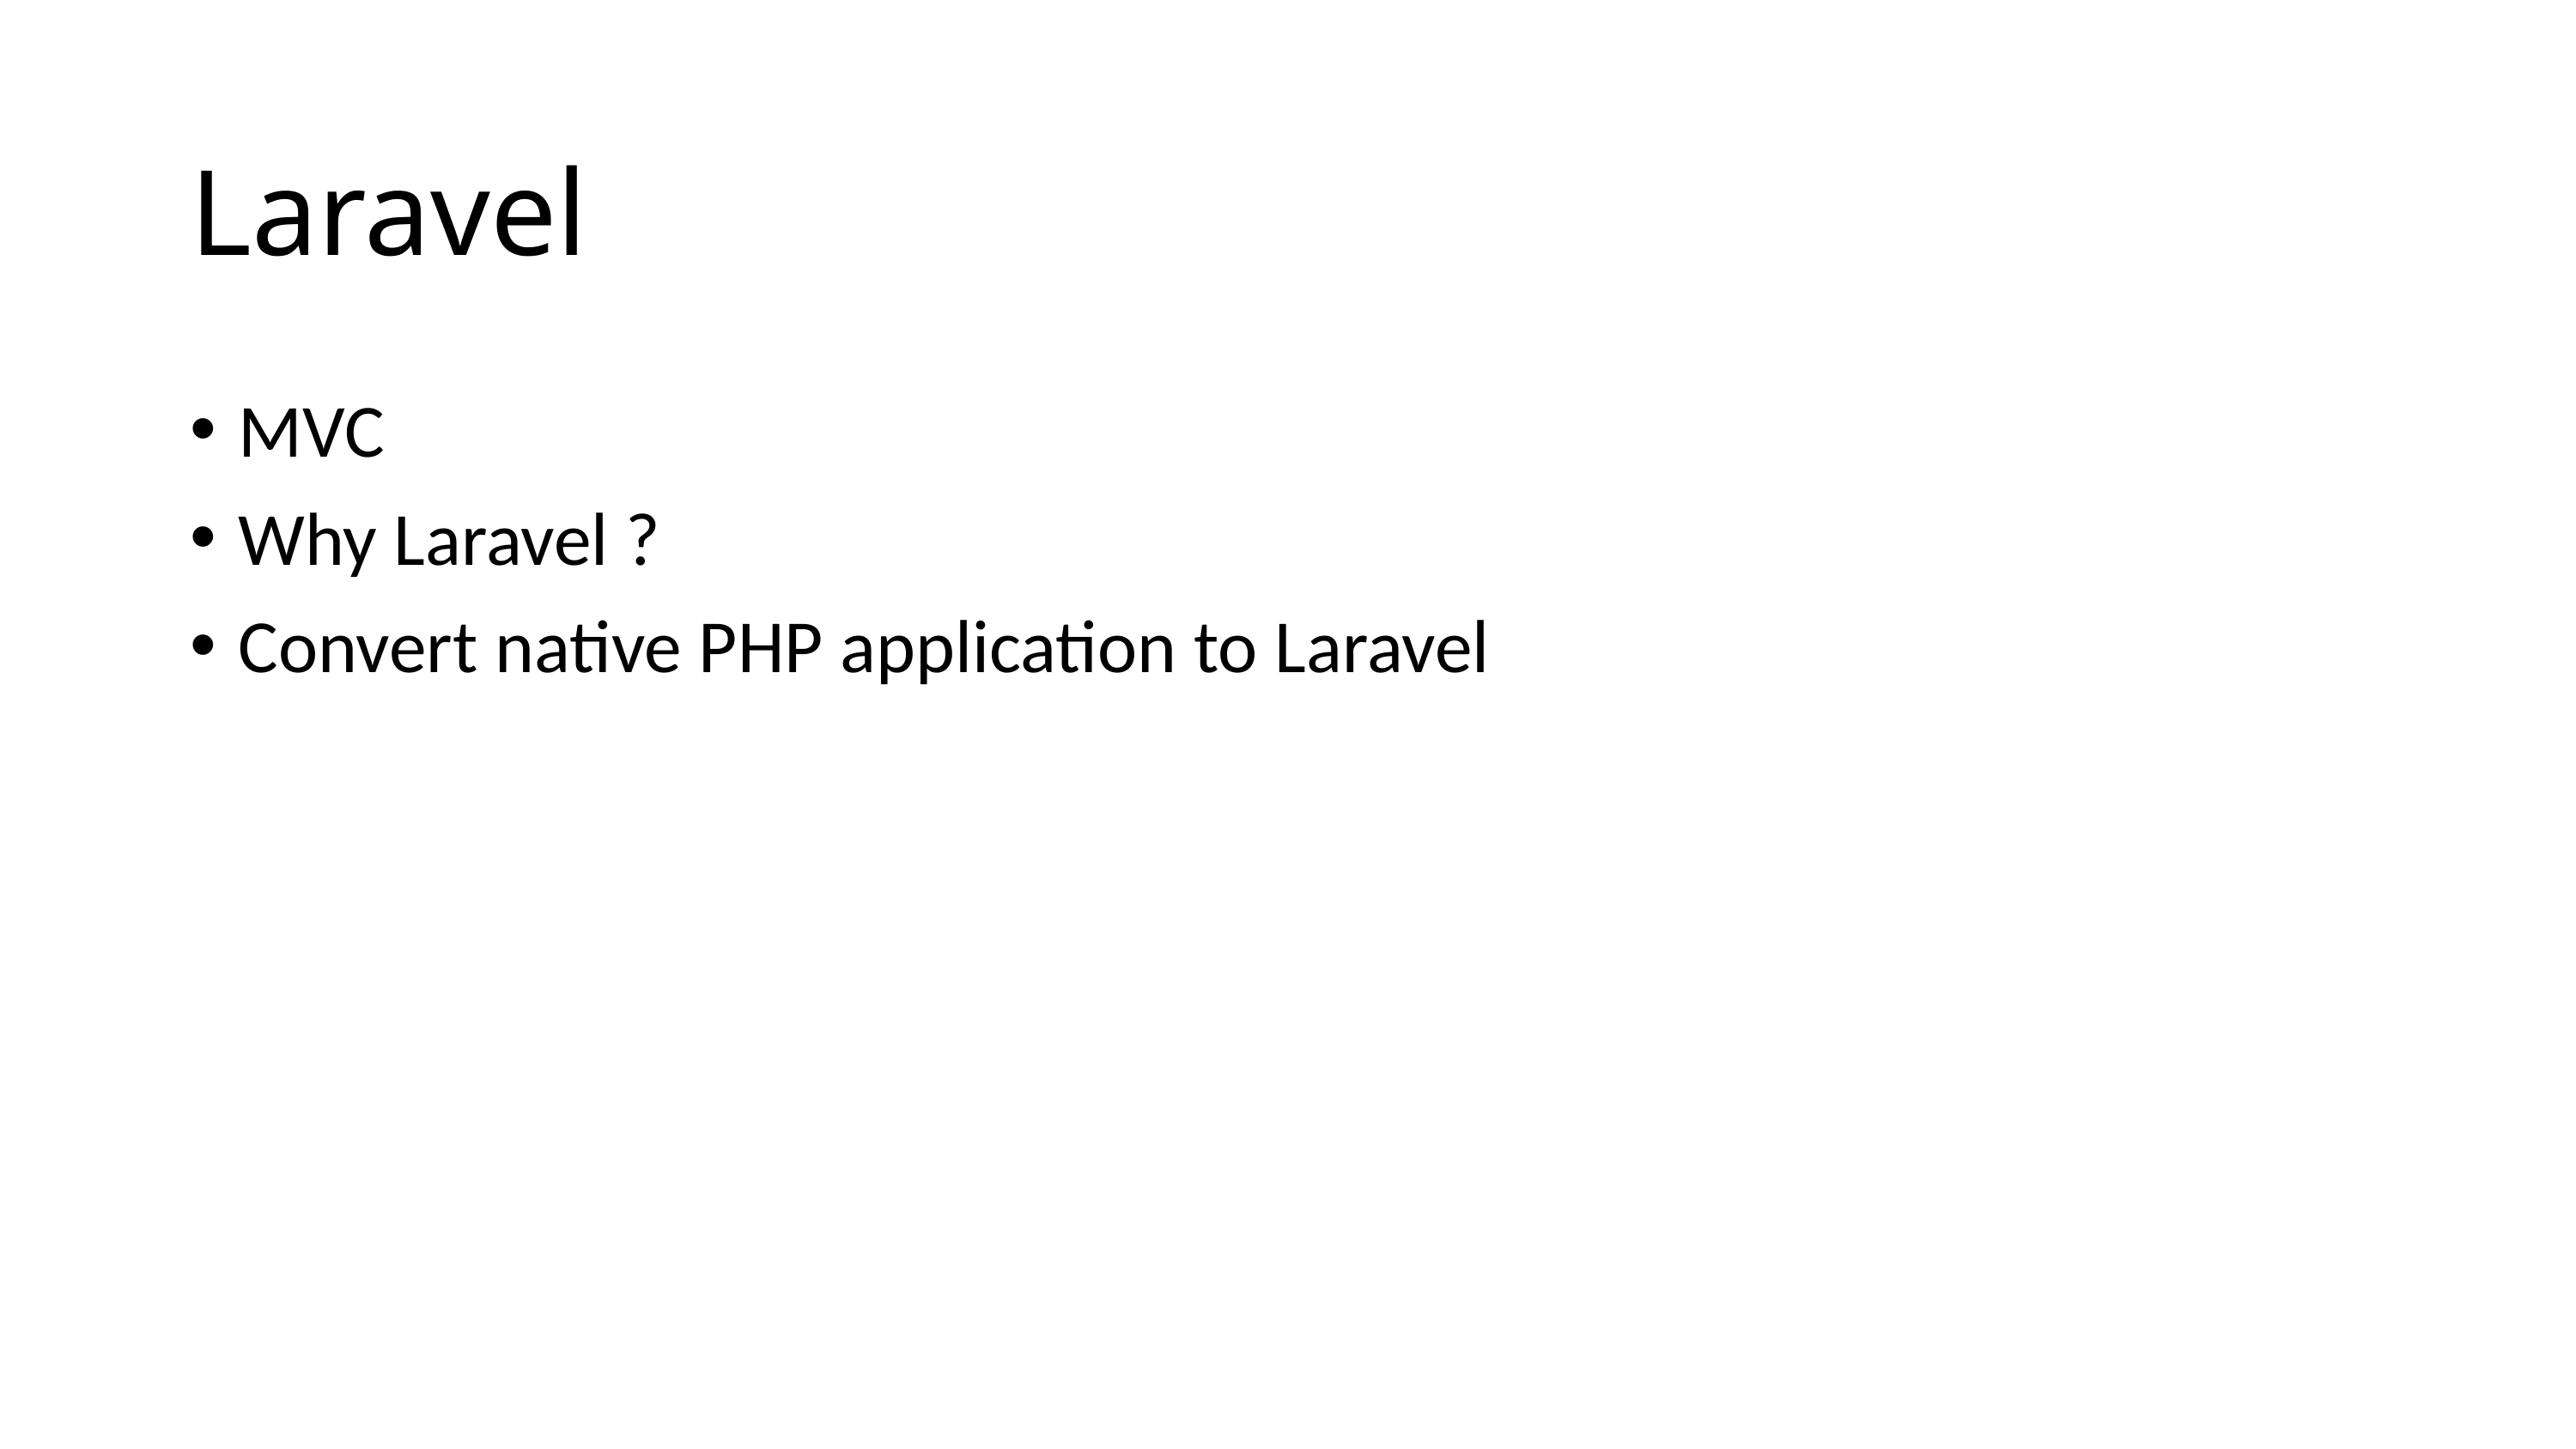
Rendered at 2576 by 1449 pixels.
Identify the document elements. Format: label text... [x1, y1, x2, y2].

title Laravel [177, 76, 2399, 357]
list MVC Why Laravel ? Convert native PHP application to Laravel [177, 385, 2399, 1305]
